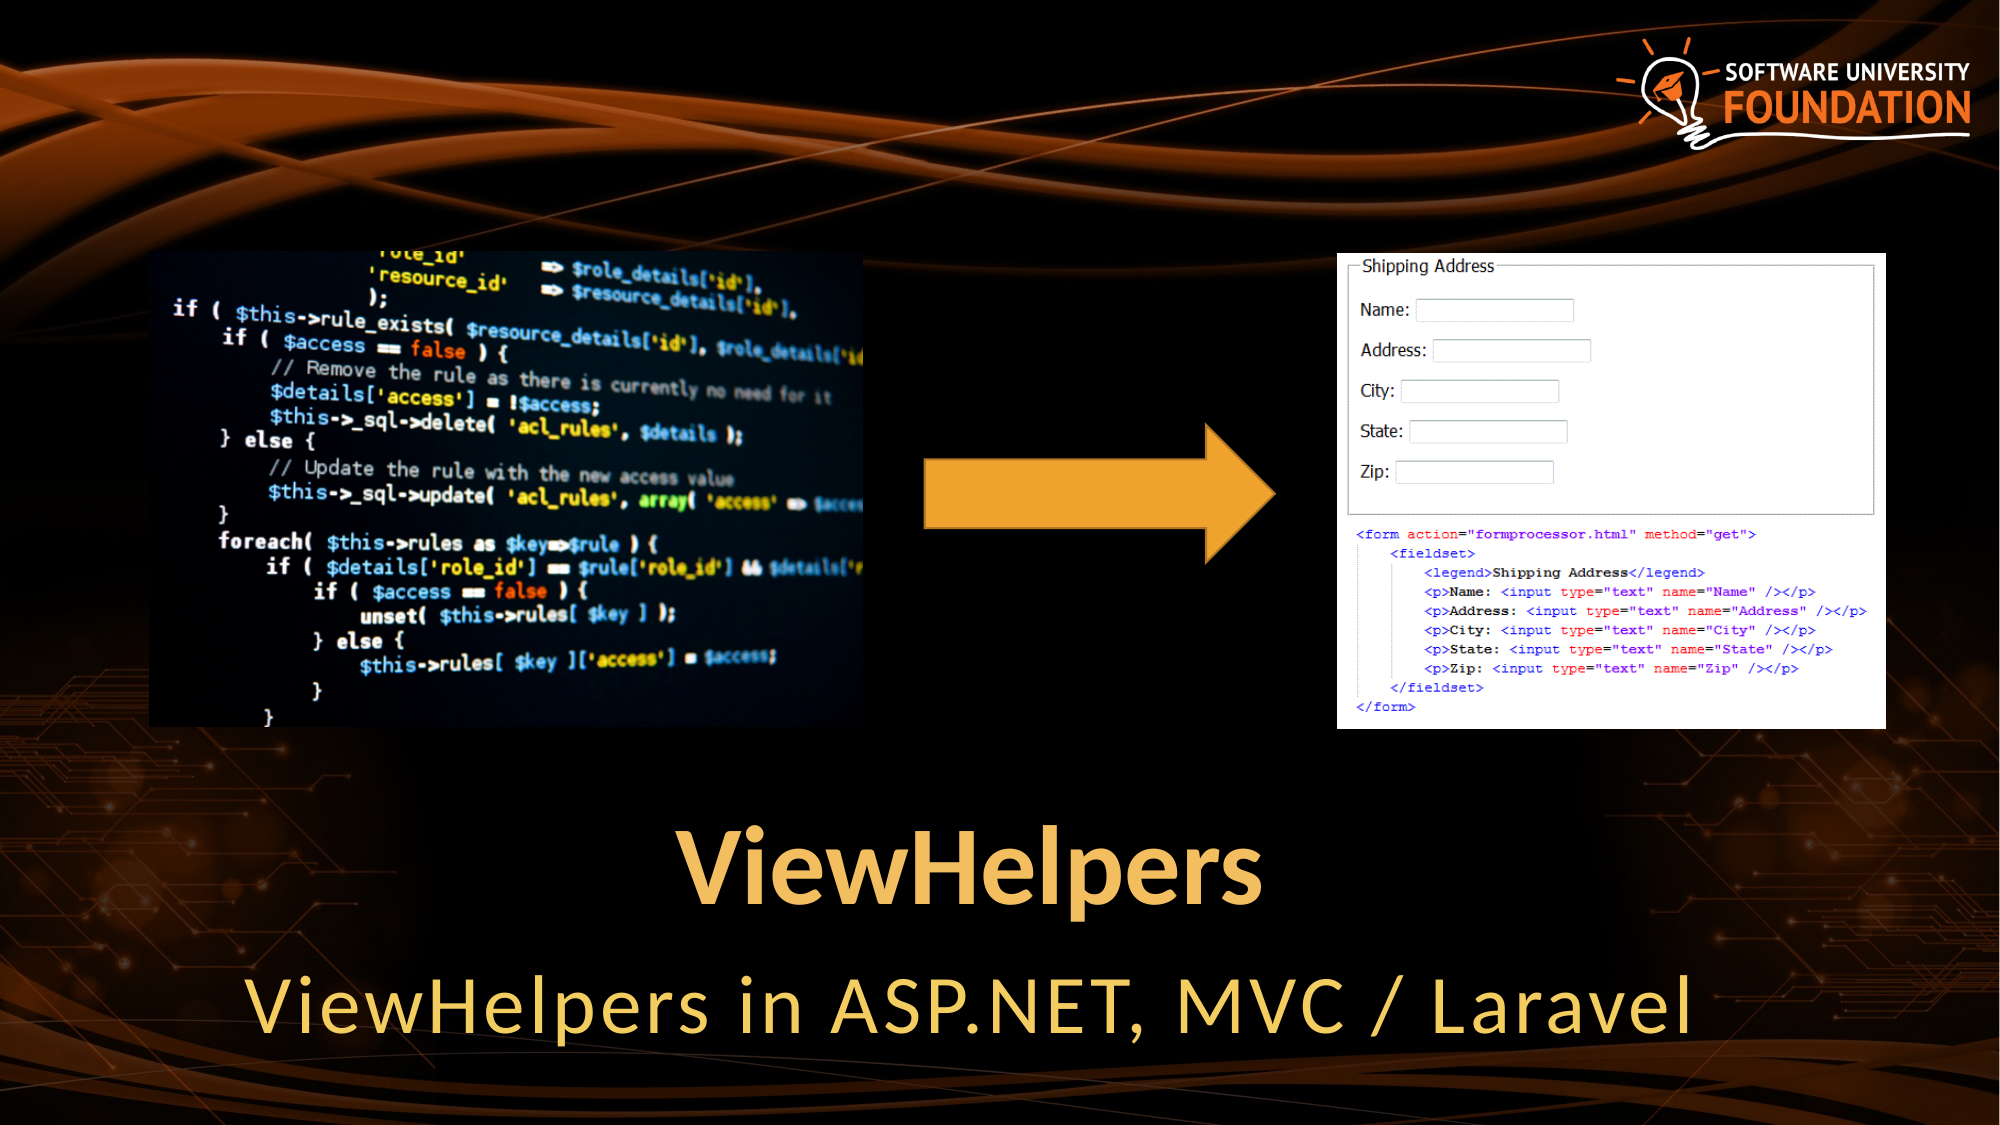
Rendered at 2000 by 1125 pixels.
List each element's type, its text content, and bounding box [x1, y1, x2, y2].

picture [0, 0, 2000, 1125]
text_box [923, 422, 1277, 565]
title ViewHelpers [128, 800, 1813, 935]
list ViewHelpers in ASP.NET, MVC / Laravel [128, 939, 1813, 1053]
